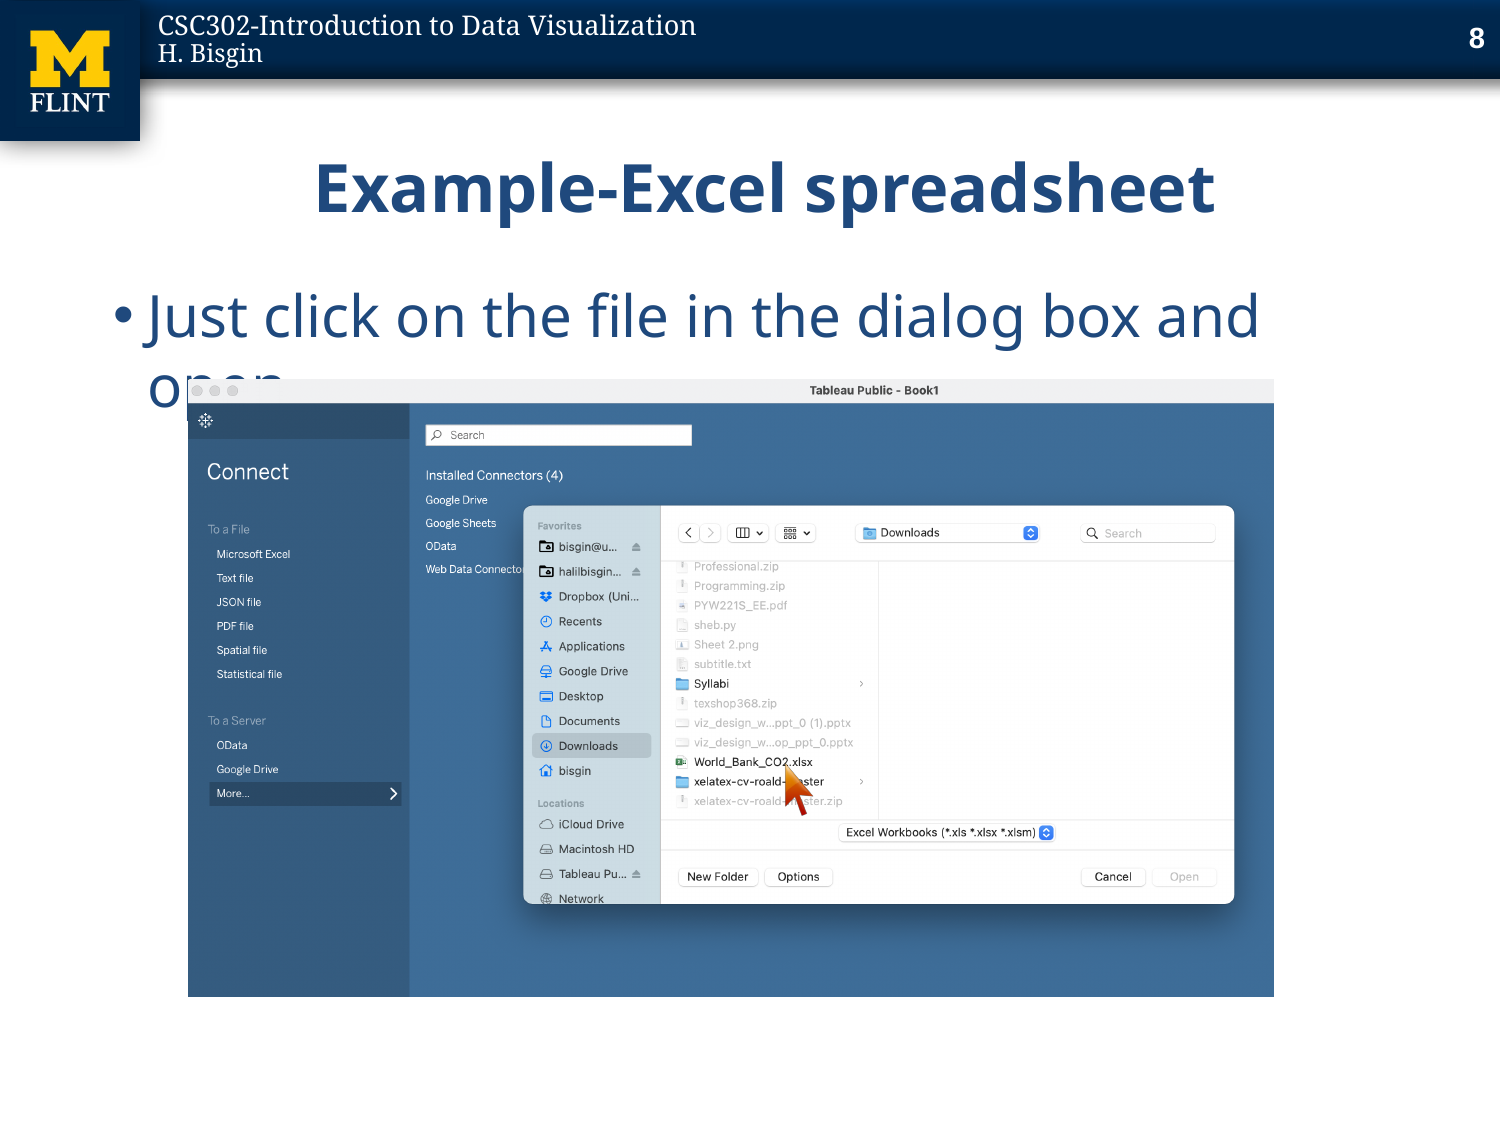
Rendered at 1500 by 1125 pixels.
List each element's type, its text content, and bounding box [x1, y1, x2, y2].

title Example-Excel spreadsheet [73, 109, 1457, 263]
slide_number 8 [1149, 6, 1500, 67]
picture [0, 0, 1500, 1122]
list Just click on the file in the dialog box and open [75, 269, 1425, 990]
